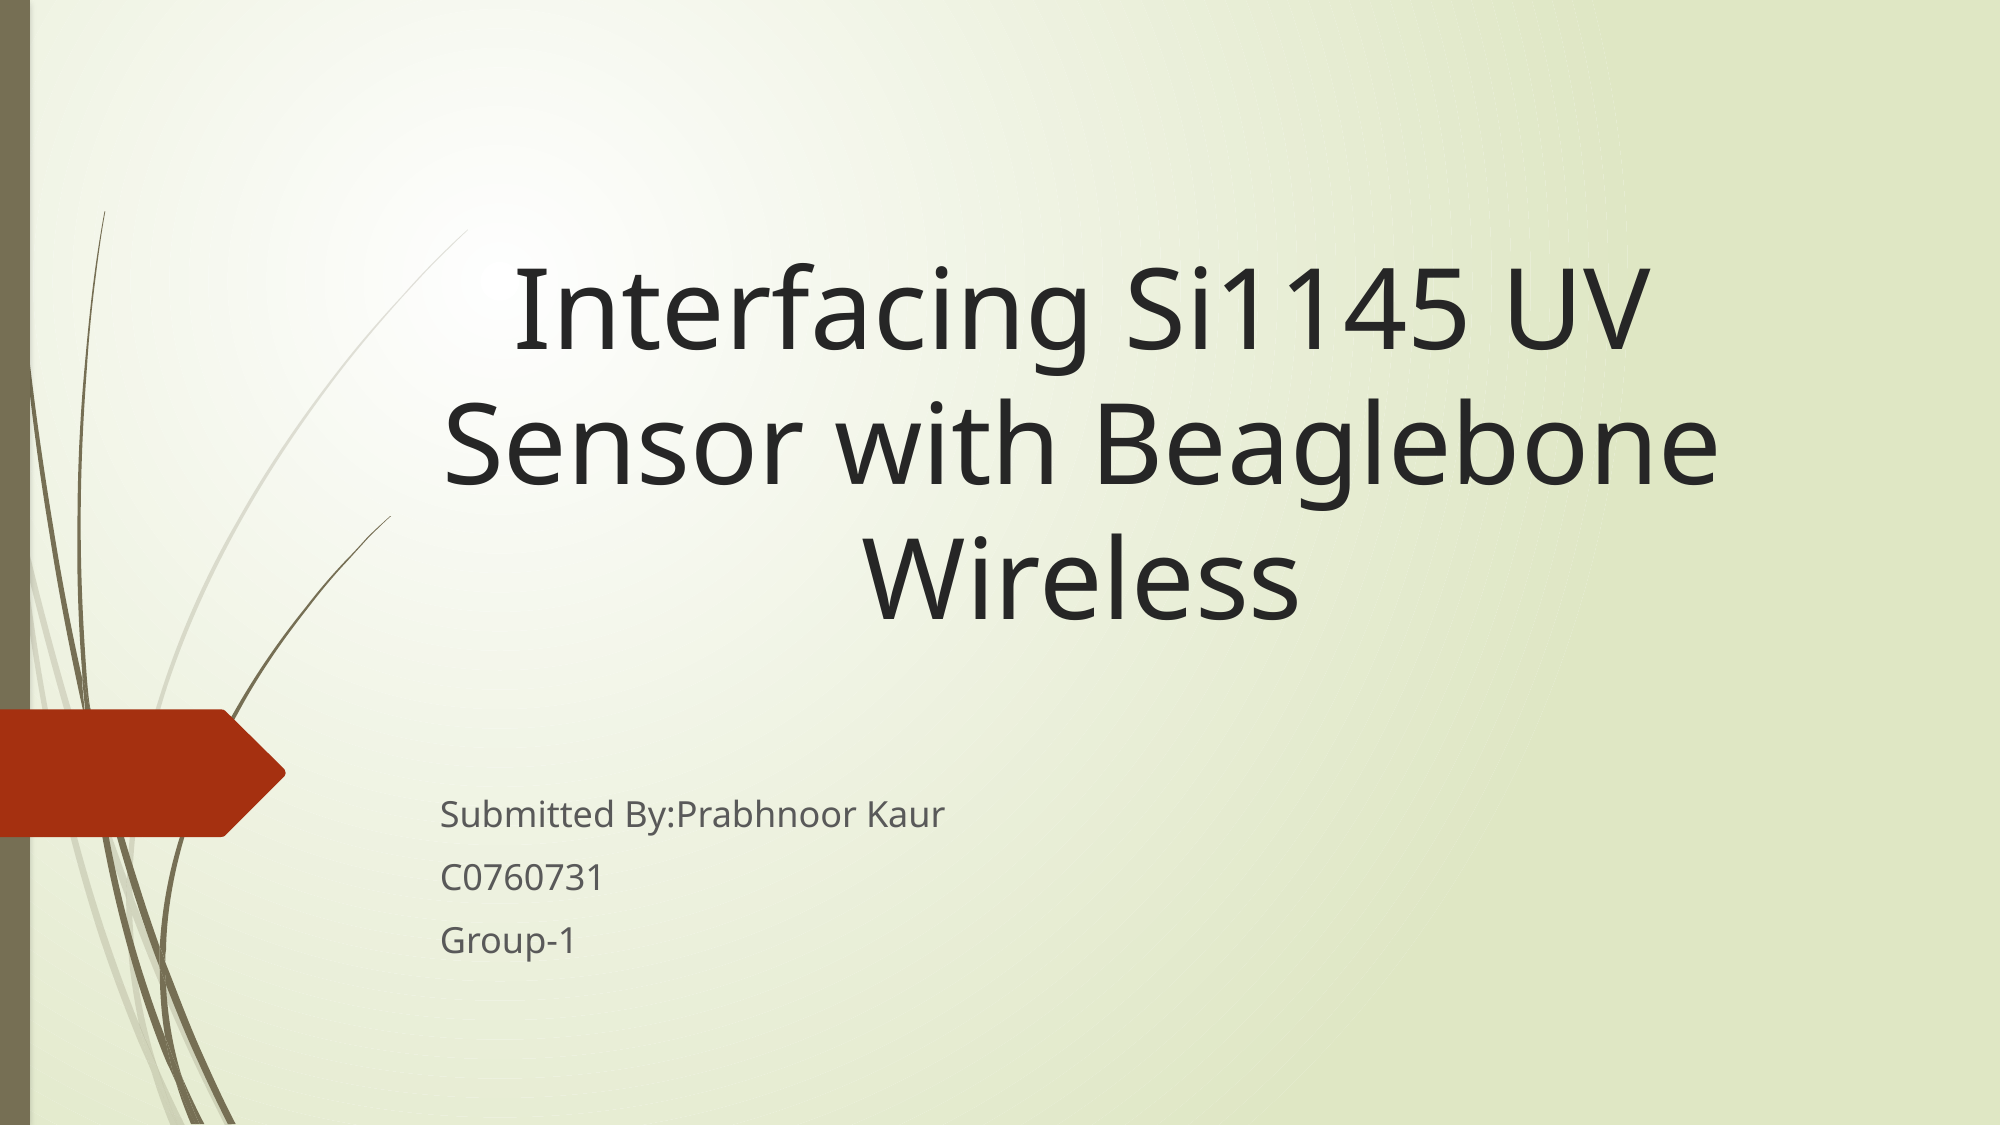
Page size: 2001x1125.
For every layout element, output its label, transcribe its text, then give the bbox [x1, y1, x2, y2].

subtitle Submitted By:Prabhnoor Kaur C0760731 Group-1 [424, 783, 1888, 969]
title Interfacing Si1145 UV Sensor with Beaglebone Wireless [351, 48, 1814, 650]
